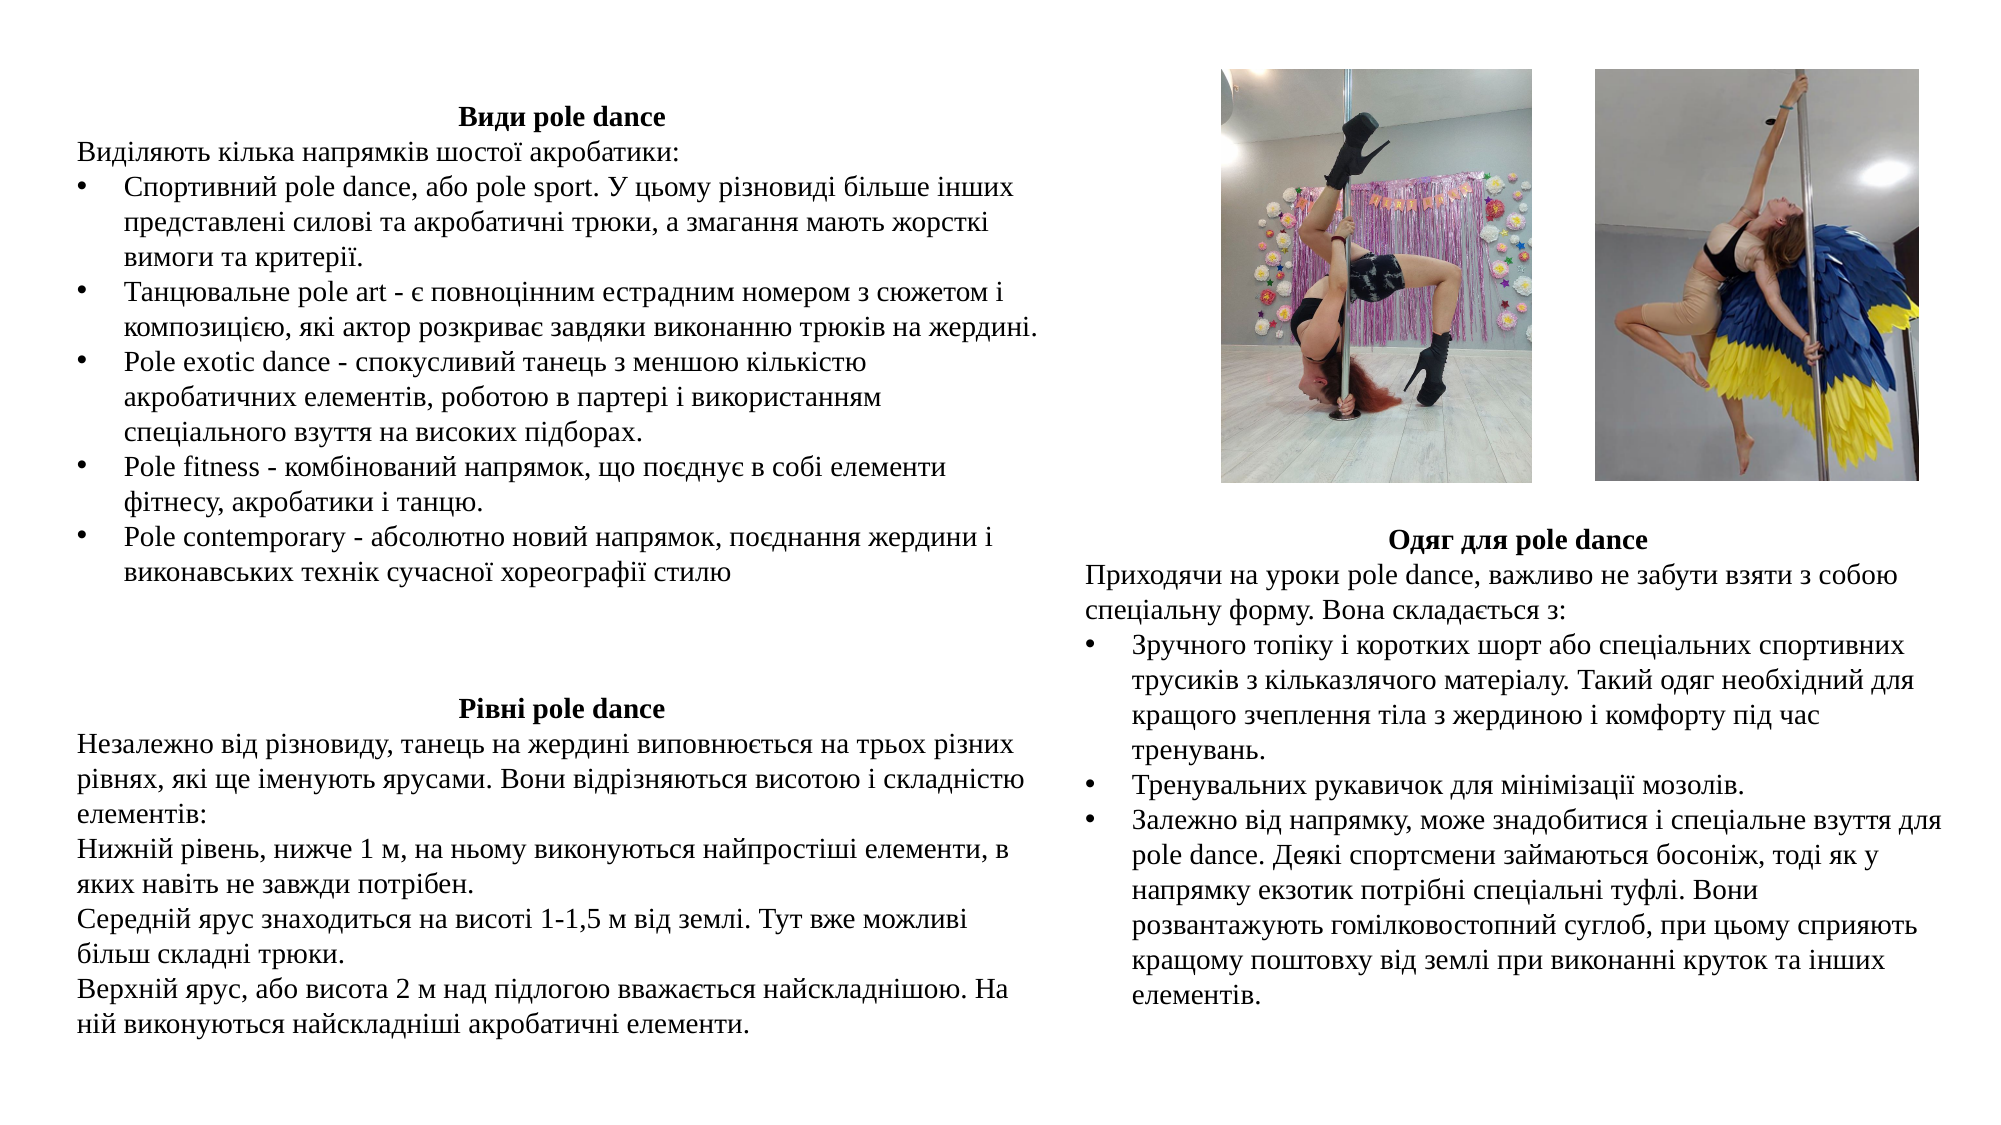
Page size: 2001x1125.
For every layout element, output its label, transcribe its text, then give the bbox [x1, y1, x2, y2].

picture [1221, 69, 1532, 483]
text_box Види pole dance Виділяють кілька напрямків шостої акробатики: Спортивний pole dance, або pole sport. У цьому різновиді більше інших представлені силові та акробатичні трюки, а змагання мають жорсткі вимоги та критерії. Танцювальне pole art - є повноцінним естрадним номером з сюжетом і композицією, які актор розкриває завдяки виконанню трюків на жердині. Pole exotic dance - спокусливий танець з меншою кількістю акробатичних елементів, роботою в партері і використанням спеціального взуття на високих підборах. Pole fitness - комбінований напрямок, що поєднує в собі елементи фітнесу, акробатики і танцю. Pole contemporary - абсолютно новий напрямок, поєднання жердини і виконавських технік сучасної хореографії стилю [62, 90, 1063, 595]
text_box Одяг для pole dance Приходячи на уроки pole dance, важливо не забути взяти з собою спеціальну форму. Вона складається з: Зручного топіку і коротких шорт або спеціальних спортивних трусиків з кільказлячого матеріалу. Такий одяг необхідний для кращого зчеплення тіла з жердиною і комфорту під час тренувань. Тренувальних рукавичок для мінімізації мозолів. Залежно від напрямку, може знадобитися і спеціальне взуття для pole dance. Деякі спортсмени займаються босоніж, тоді як у напрямку екзотик потрібні спеціальні туфлі. Вони розвантажують гомілковостопний суглоб, при цьому сприяють кращому поштовху від землі при виконанні круток та інших елементів. [1070, 513, 1967, 1018]
picture [1595, 69, 1919, 481]
text_box Рівні pole dance Незалежно від різновиду, танець на жердині виповнюється на трьох різних рівнях, які ще іменують ярусами. Вони відрізняються висотою і складністю елементів: Нижній рівень, нижче 1 м, на ньому виконуються найпростіші елементи, в яких навіть не завжди потрібен. Середній ярус знаходиться на висоті 1-1,5 м від землі. Тут вже можливі більш складні трюки. Верхній ярус, або висота 2 м над підлогою вважається найскладнішою. На ній виконуються найскладніші акробатичні елементи. [62, 681, 1063, 1047]
